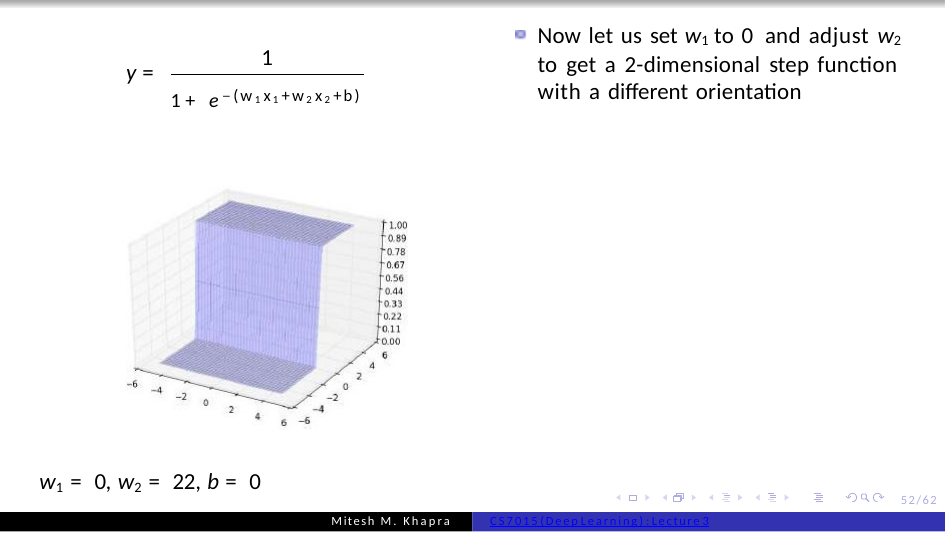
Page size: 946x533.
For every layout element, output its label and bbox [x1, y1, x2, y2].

picture [515, 30, 527, 42]
slide_number [37, 471, 267, 511]
title [531, 16, 912, 107]
picture [125, 185, 408, 430]
text_box [0, 511, 946, 532]
text_box [123, 40, 369, 111]
text_box [898, 493, 941, 508]
picture [0, 0, 945, 8]
